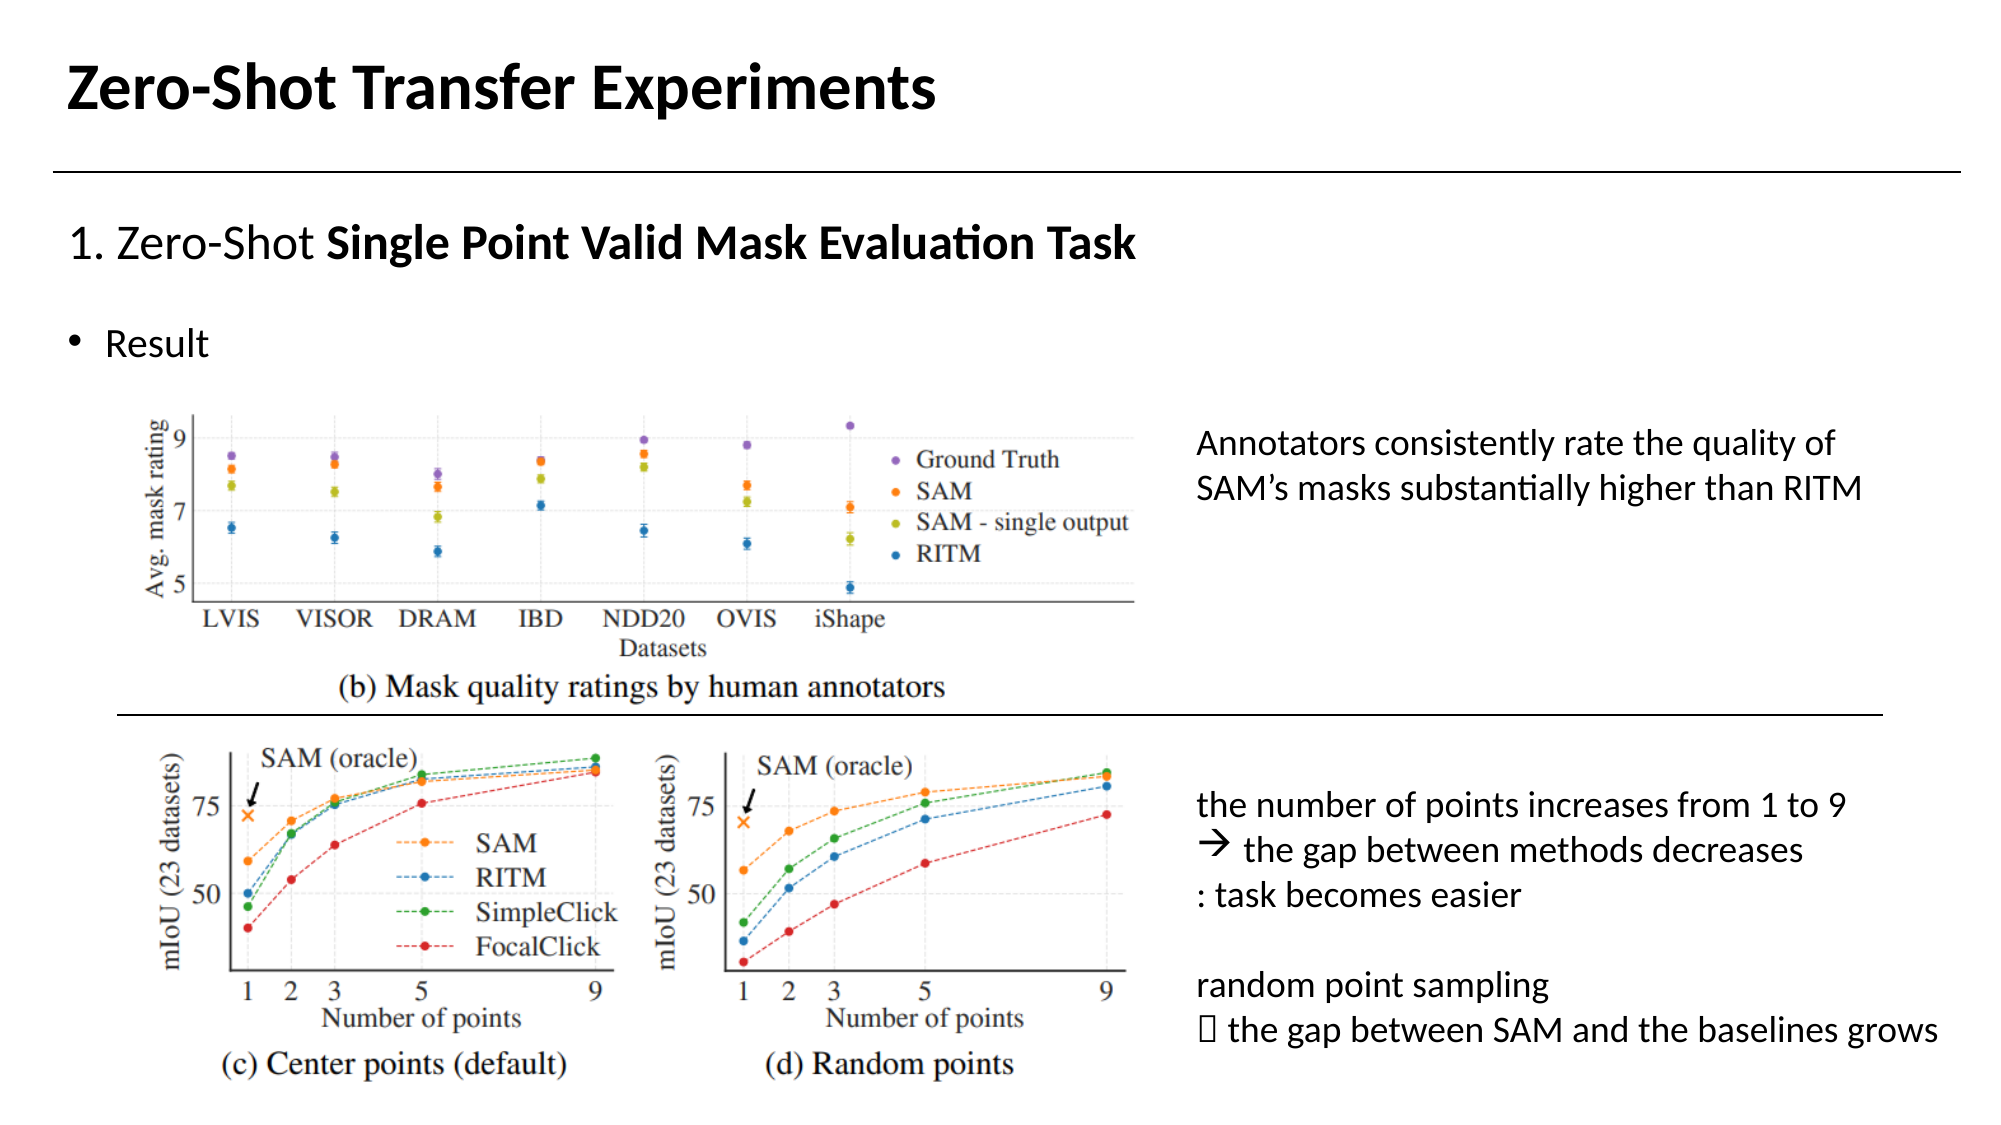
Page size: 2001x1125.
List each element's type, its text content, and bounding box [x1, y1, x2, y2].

text_box Annotators consistently rate the quality of SAM’s masks substantially higher than RITM [1198, 410, 1883, 516]
picture [117, 376, 1198, 714]
list 1. Zero-Shot Single Point Valid Mask Evaluation Task Result [52, 172, 2000, 1043]
title Zero-Shot Transfer Experiments [52, 3, 2000, 172]
text_box the number of points increases from 1 to 9 the gap between methods decreases : task becomes easier random point sampling  the gap between SAM and the baselines grows [1198, 772, 1979, 1058]
picture [117, 716, 1198, 1102]
